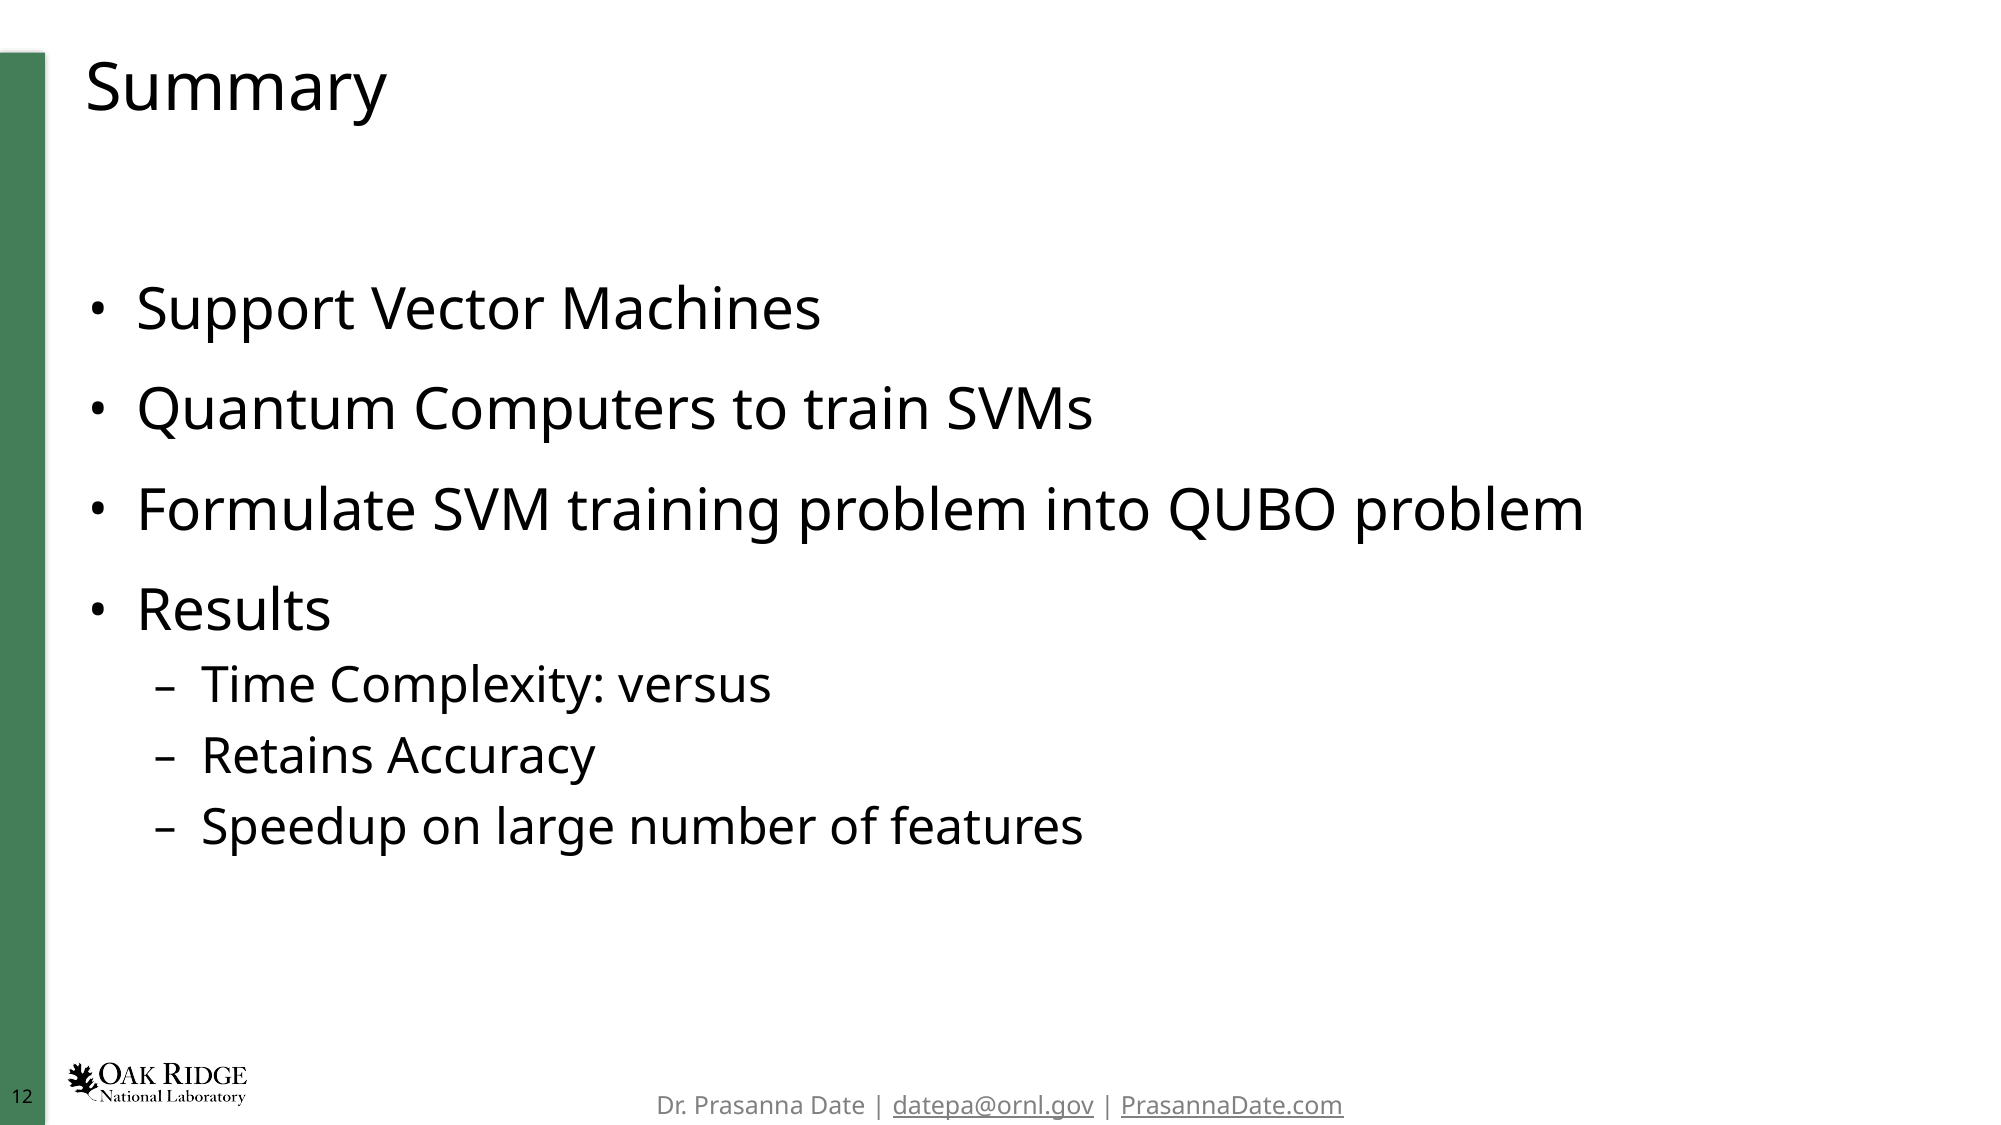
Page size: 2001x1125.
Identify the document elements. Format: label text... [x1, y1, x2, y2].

title Summary [70, 44, 1946, 134]
picture [67, 1062, 247, 1106]
